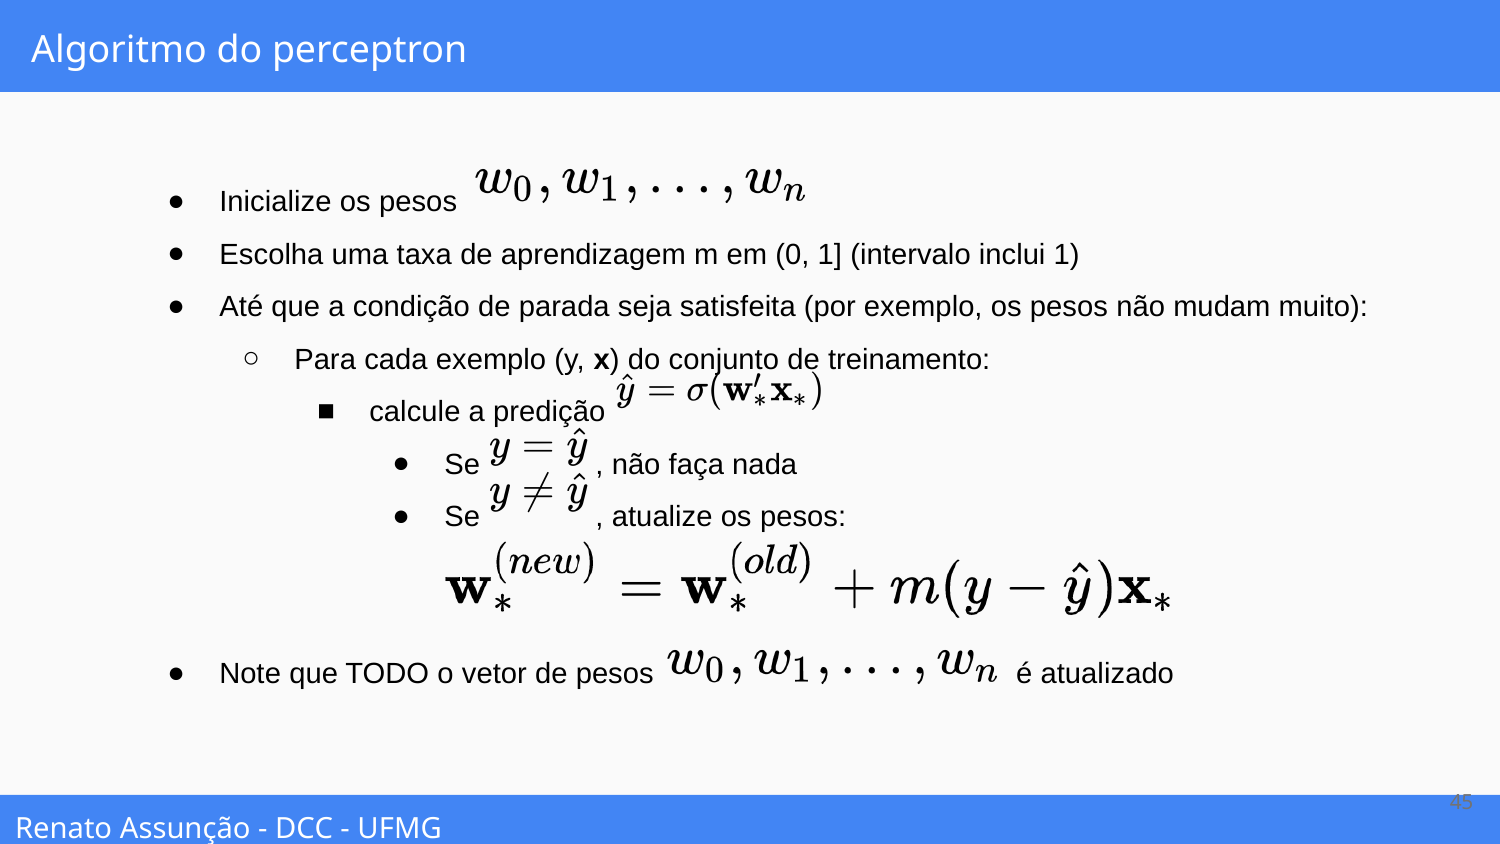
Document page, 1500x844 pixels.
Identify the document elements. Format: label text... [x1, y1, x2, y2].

picture [489, 424, 591, 516]
picture [444, 536, 1178, 624]
text_box Inicialize os pesos Escolha uma taxa de aprendizagem m em (0, 1] (intervalo inclui 1) Até que a condição de parada seja satisfeita (por exemplo, os pesos não mudam muito): Para cada exemplo (y, x) do conjunto de treinamento: calcule a predição Se , não faça nada Se , atualize os pesos: Note que TODO o vetor de pesos é atualizado [129, 150, 1432, 745]
picture [614, 368, 826, 415]
slide_number ‹#› [1398, 770, 1489, 835]
picture [473, 162, 811, 209]
picture [665, 644, 1003, 691]
title Algoritmo do perceptron [16, 2, 1464, 94]
